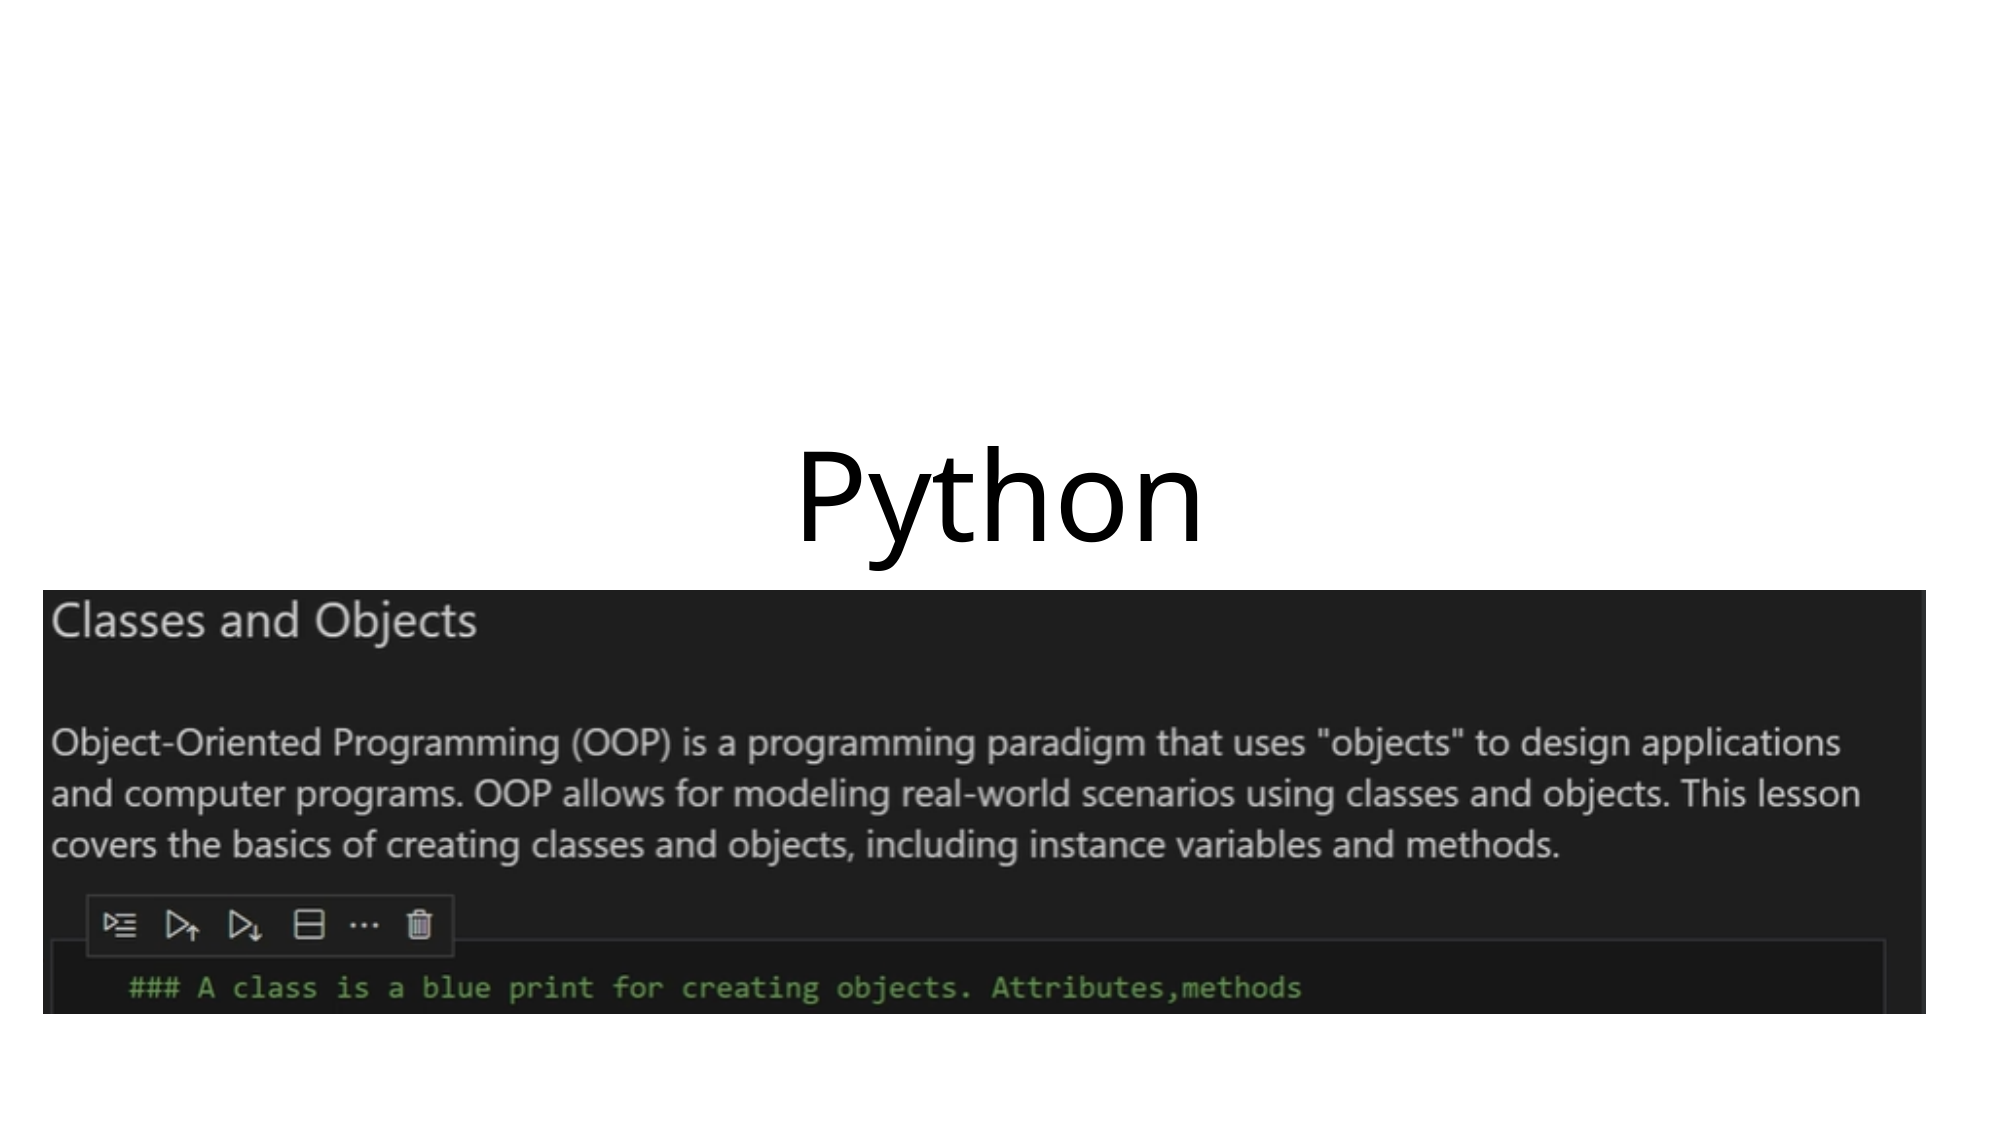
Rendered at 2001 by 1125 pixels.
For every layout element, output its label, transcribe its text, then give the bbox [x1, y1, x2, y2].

picture [42, 590, 1926, 1014]
title Python [249, 184, 1750, 576]
